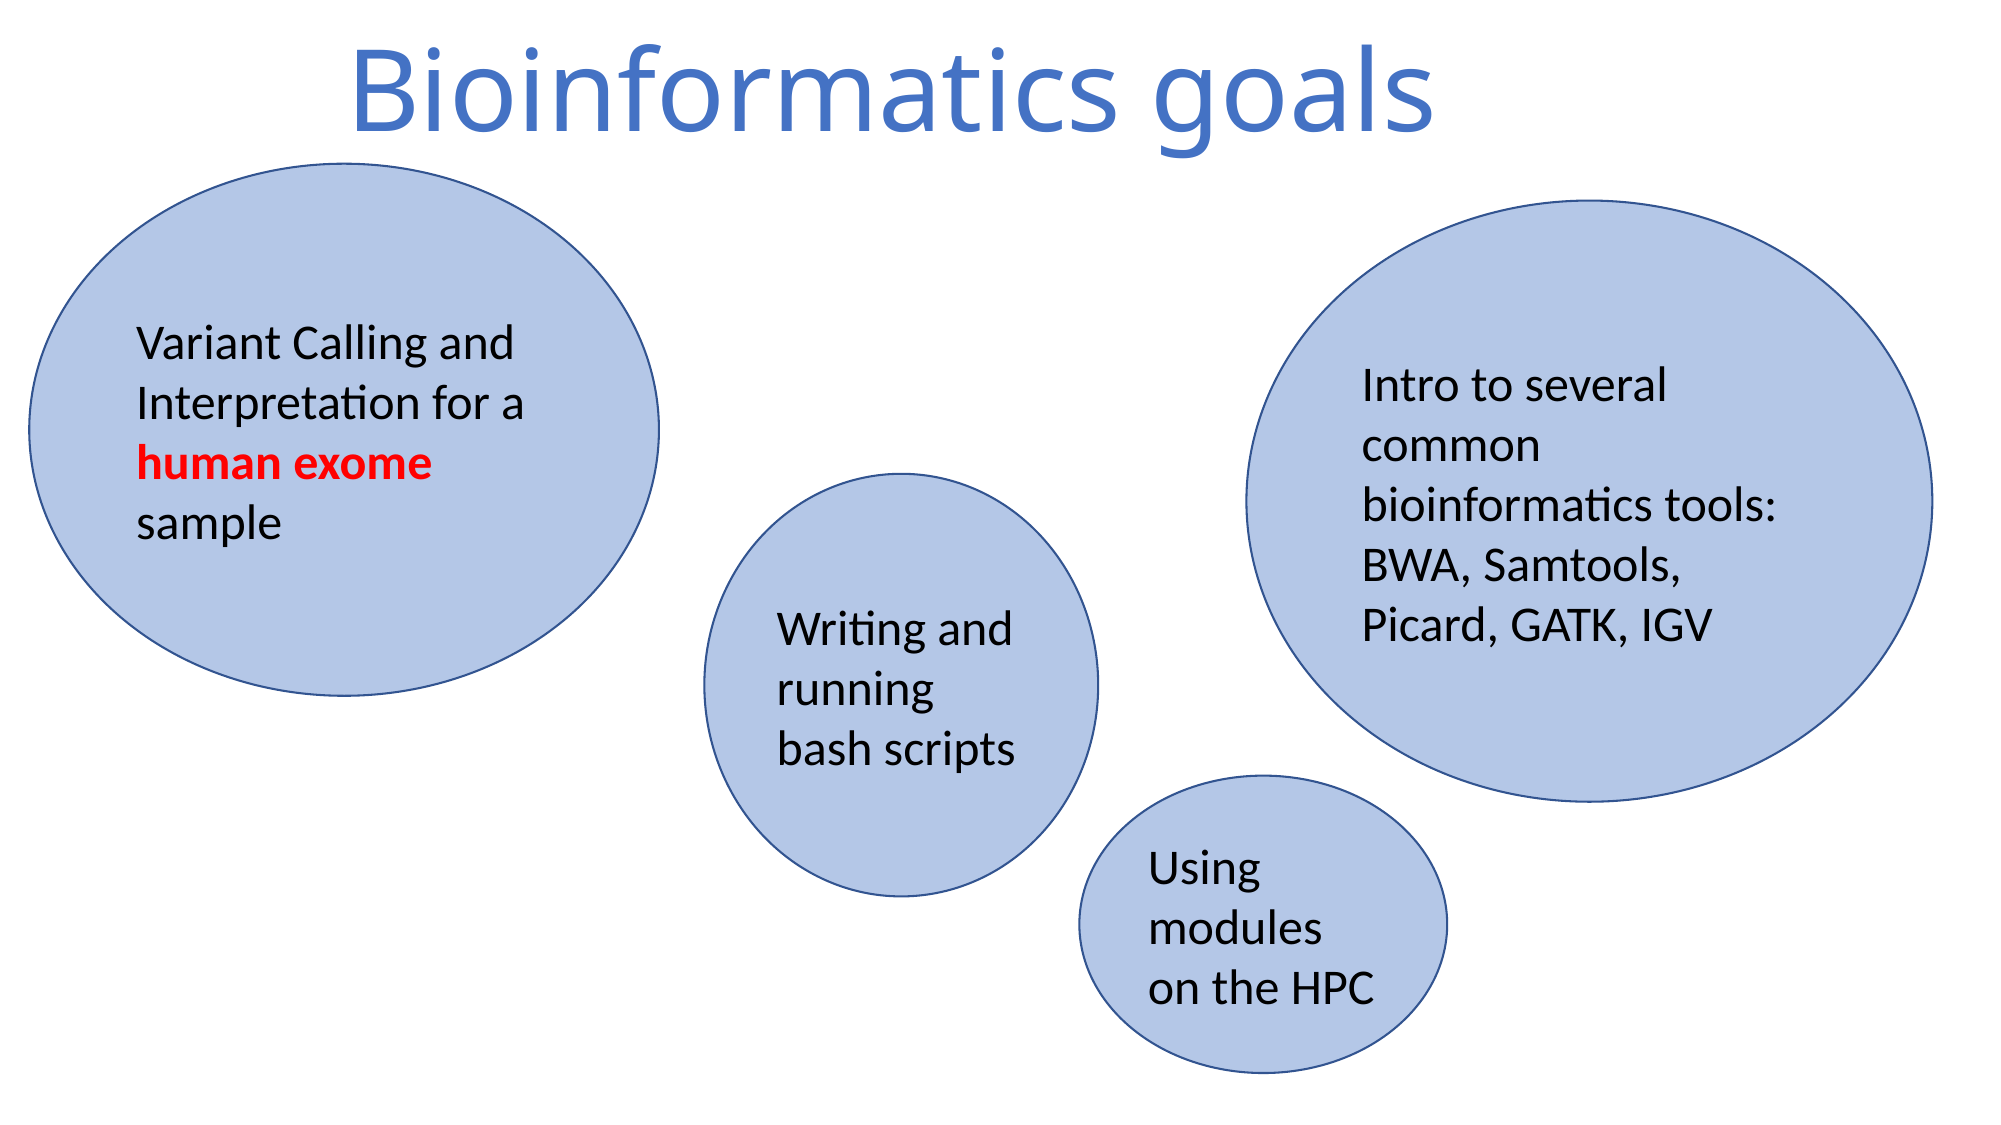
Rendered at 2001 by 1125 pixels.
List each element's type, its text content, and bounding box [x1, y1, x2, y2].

text_box Bioinformatics goals [29, 25, 1755, 164]
text_box Using modules on the HPC [1078, 774, 1449, 1075]
text_box Intro to several common bioinformatics tools: BWA, Samtools, Picard, GATK, IGV [1245, 199, 1934, 803]
text_box Writing and running bash scripts [703, 472, 1100, 898]
text_box Variant Calling and Interpretation for a human exome sample [28, 162, 660, 697]
